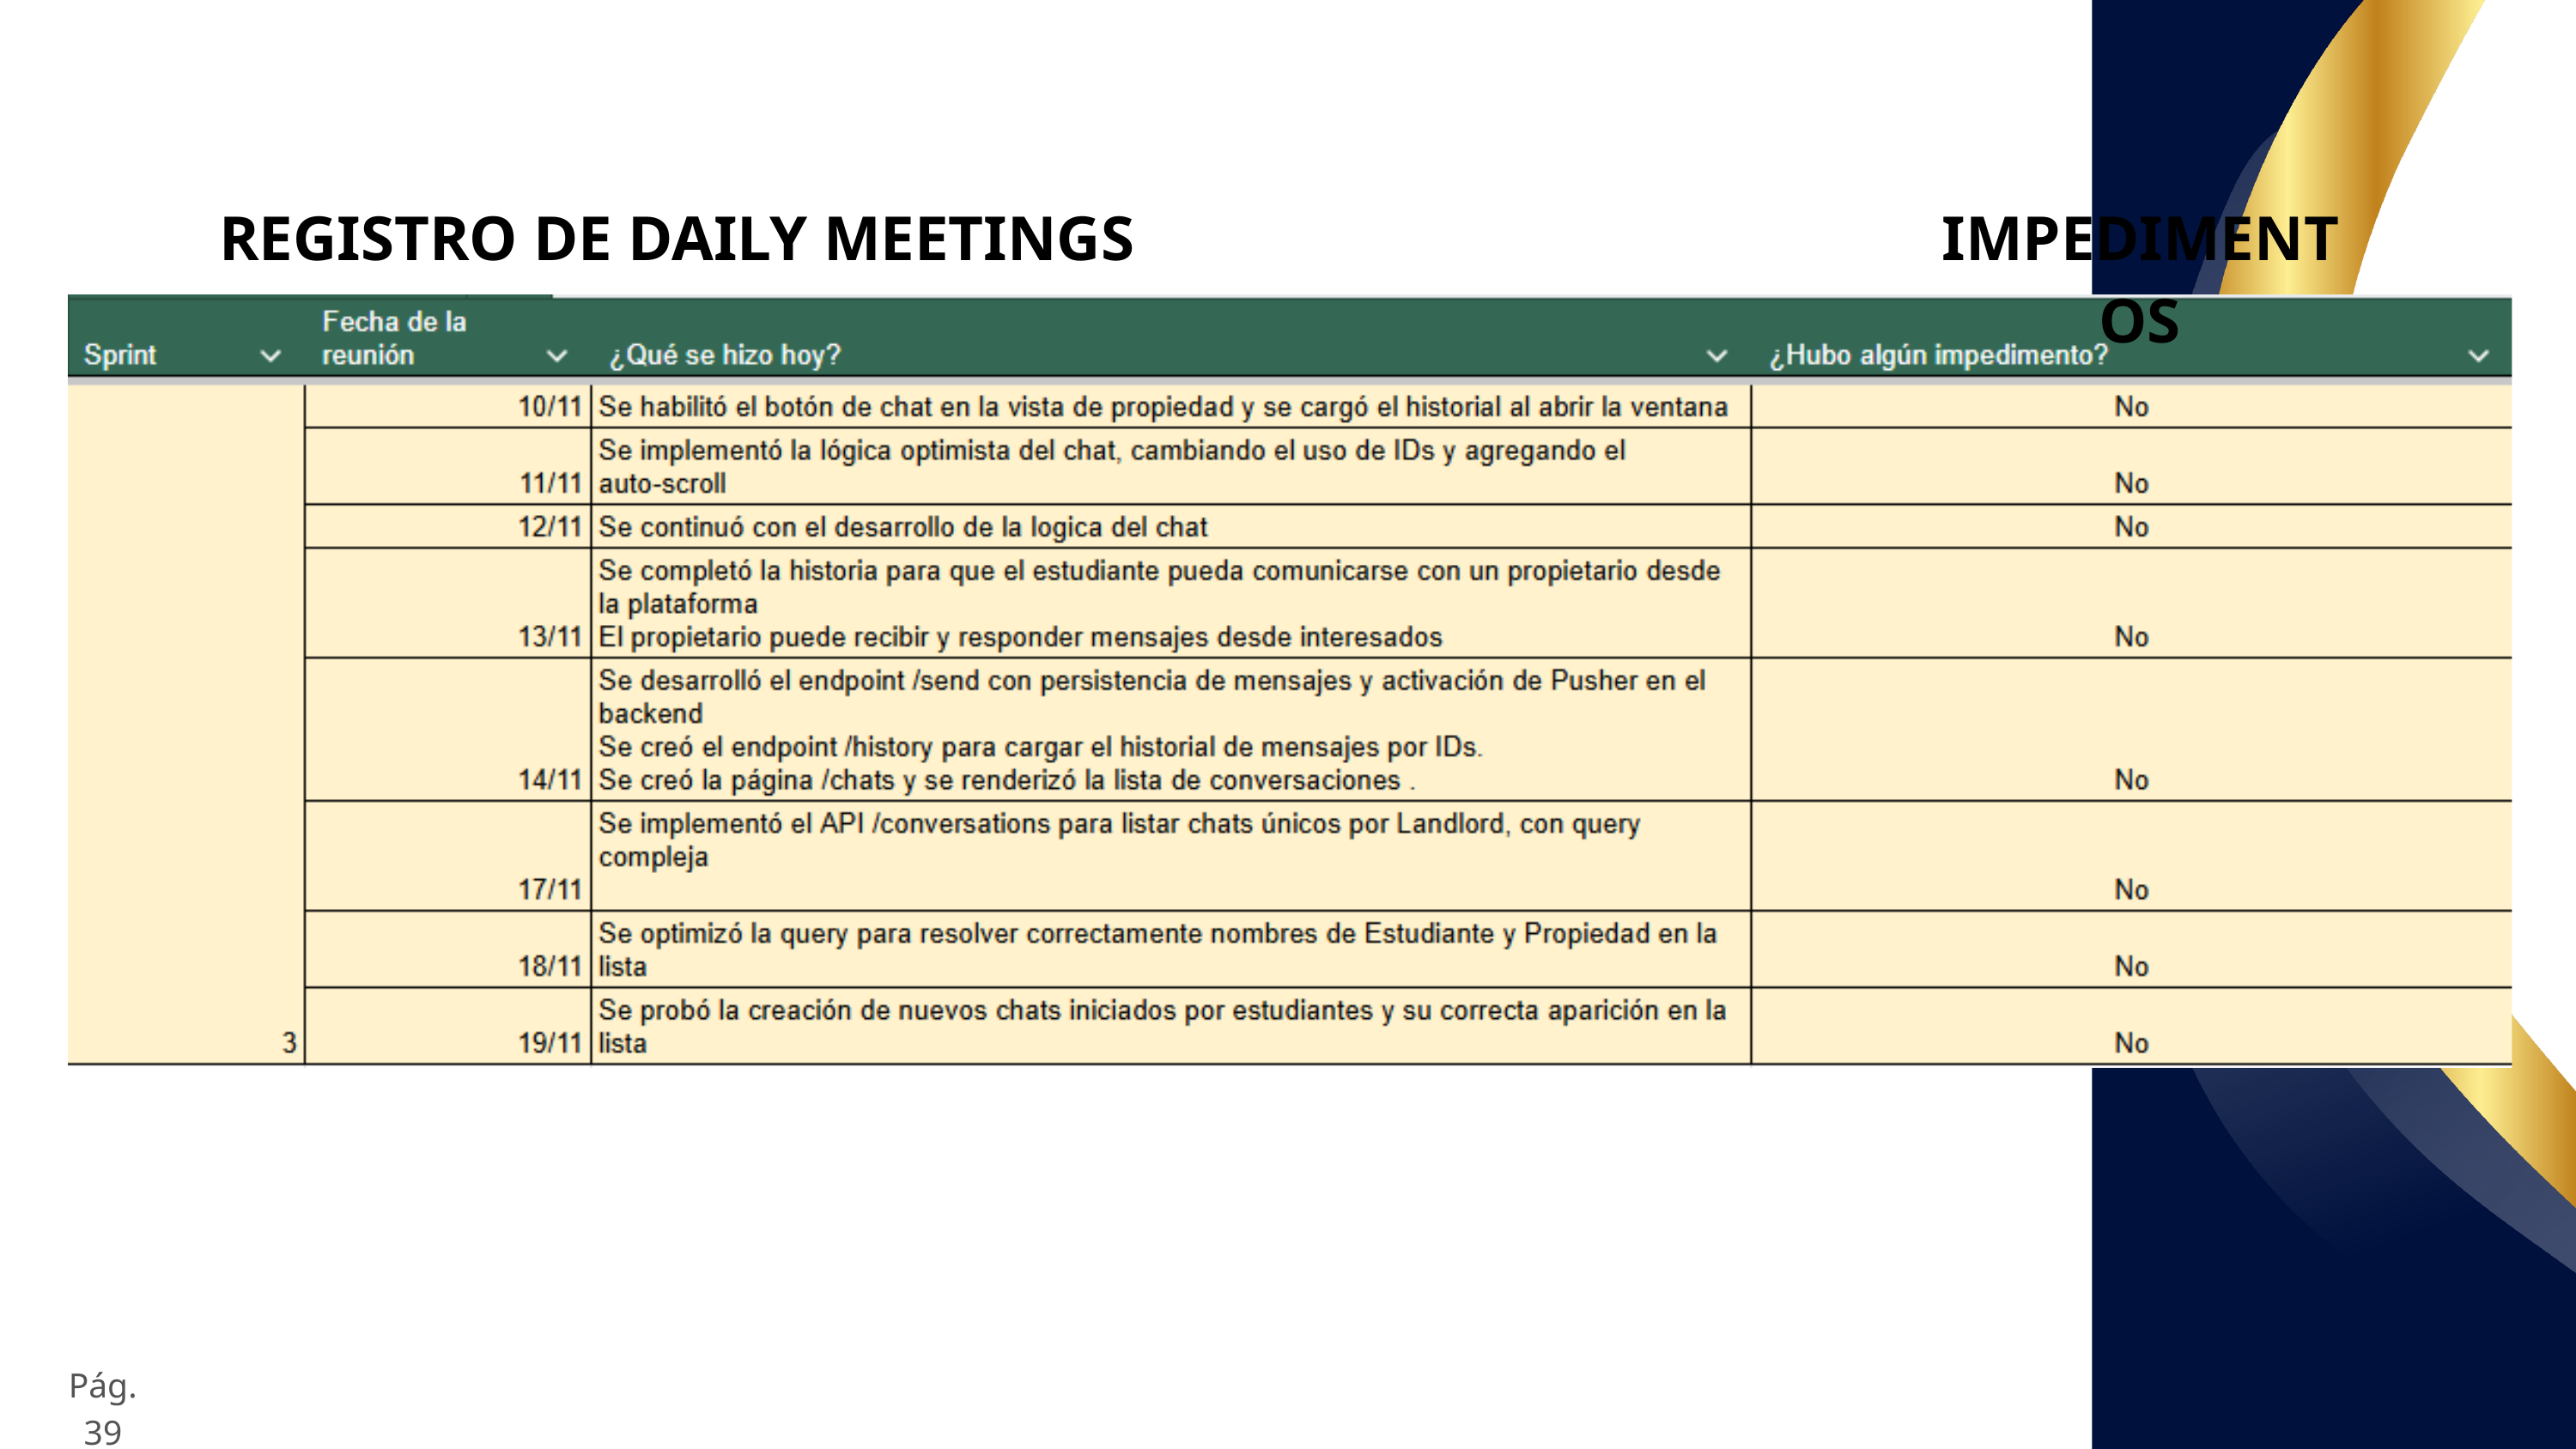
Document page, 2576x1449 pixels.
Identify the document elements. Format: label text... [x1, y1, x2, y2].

text_box [68, 294, 2512, 1068]
text_box REGISTRO DE DAILY MEETINGS [219, 191, 1364, 273]
text_box [2092, 0, 2576, 1449]
text_box Pág. 39 [46, 1358, 160, 1449]
text_box IMPEDIMENTOS [1936, 191, 2344, 355]
